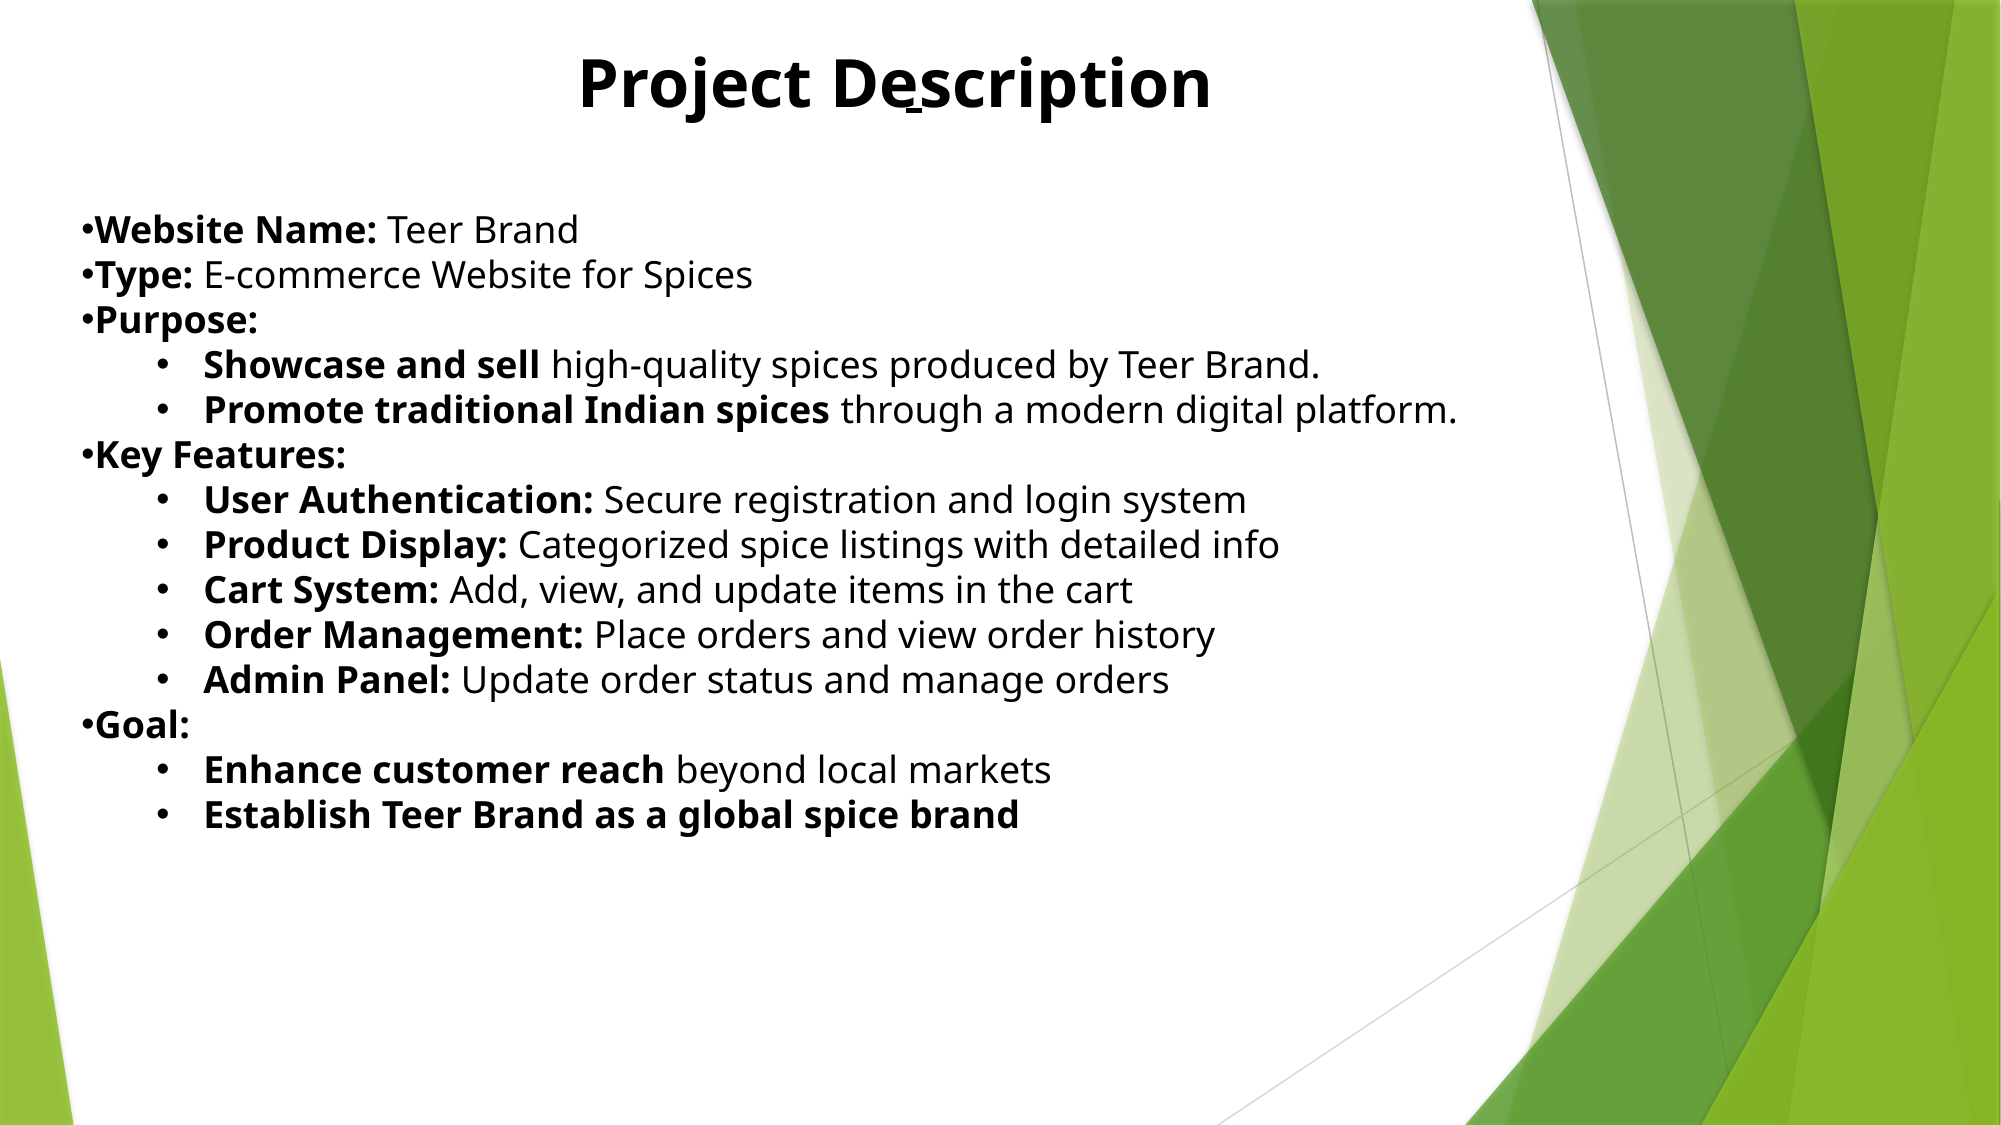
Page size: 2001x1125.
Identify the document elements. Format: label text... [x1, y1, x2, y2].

text_box Project Description [470, 33, 1322, 128]
text_box [0, 0, 2000, 75]
text_box [0, 23, 798, 126]
text_box Website Name: Teer Brand Type: E-commerce Website for Spices Purpose: Showcase and sell high-quality spices produced by Teer Brand. Promote traditional Indian spices through a modern digital platform. Key Features: User Authentication: Secure registration and login system Product Display: Categorized spice listings with detailed info Cart System: Add, view, and update items in the cart Order Management: Place orders and view order history Admin Panel: Update order status and manage orders Goal: Enhance customer reach beyond local markets Establish Teer Brand as a global spice brand [66, 198, 1725, 924]
